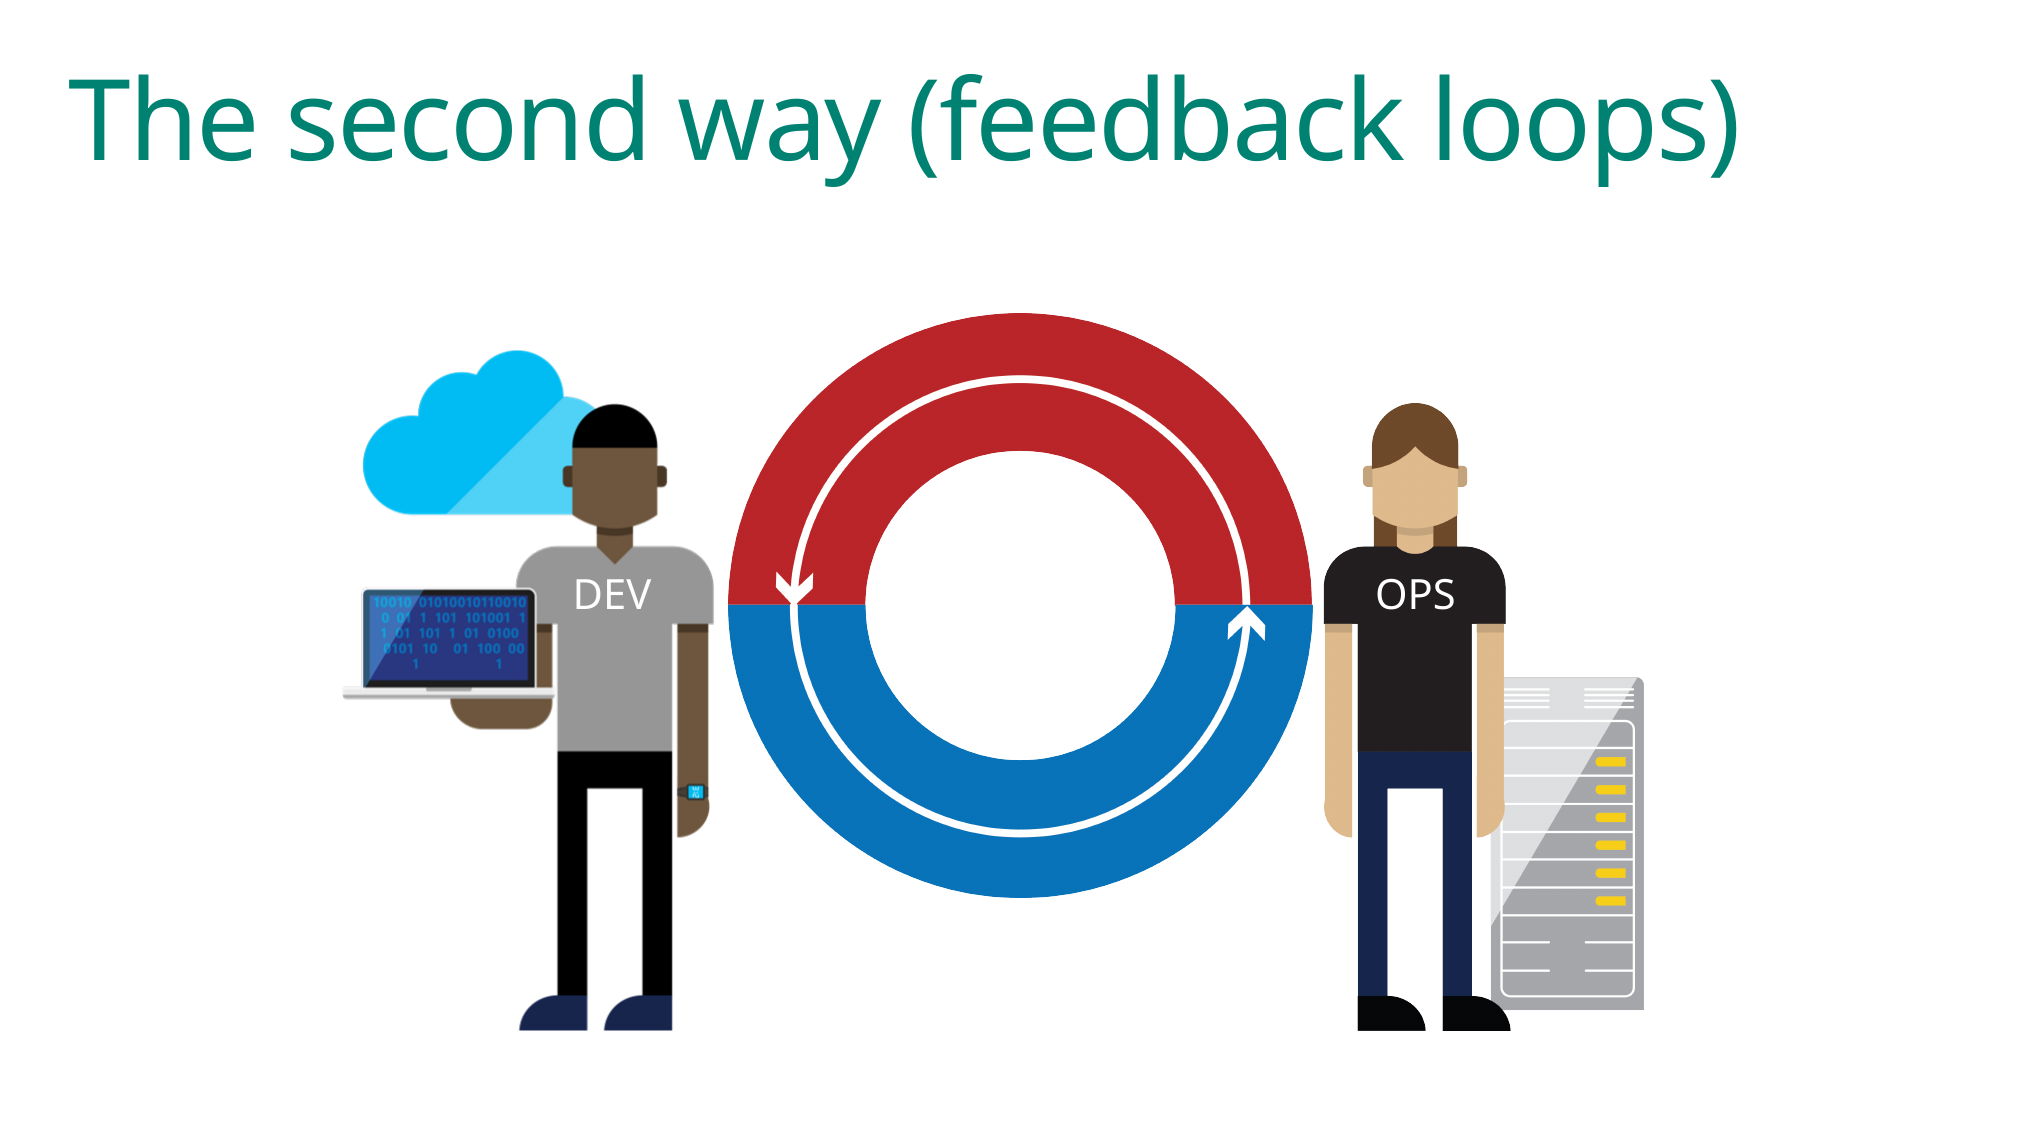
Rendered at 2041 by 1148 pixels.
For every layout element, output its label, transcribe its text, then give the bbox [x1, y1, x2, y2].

title The second way (feedback loops) [45, 48, 1996, 199]
picture [319, 315, 735, 1058]
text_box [728, 313, 1313, 899]
picture [1323, 403, 1644, 1032]
